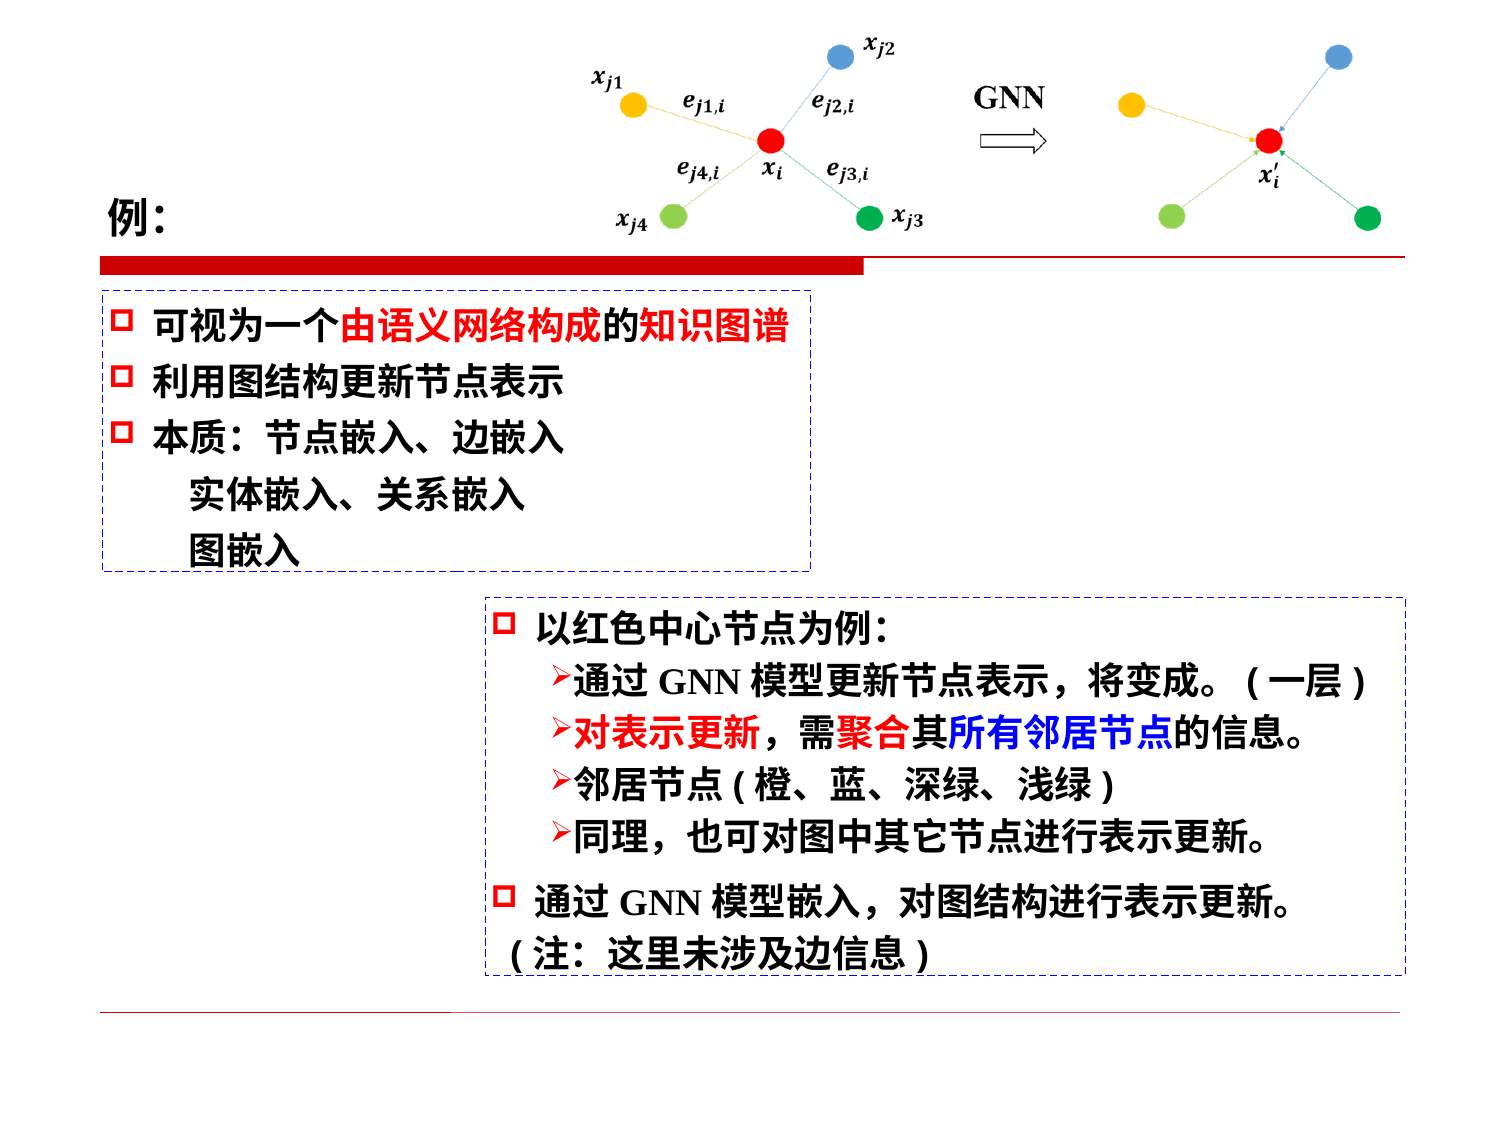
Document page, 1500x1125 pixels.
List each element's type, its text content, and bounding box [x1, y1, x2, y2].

text_box 可视为一个由语义网络构成的知识图谱 利用图结构更新节点表示 本质：节点嵌入、边嵌入 实体嵌入、关系嵌入 图嵌入 [102, 290, 811, 572]
text_box 例： [107, 192, 191, 243]
picture [584, 25, 1381, 243]
